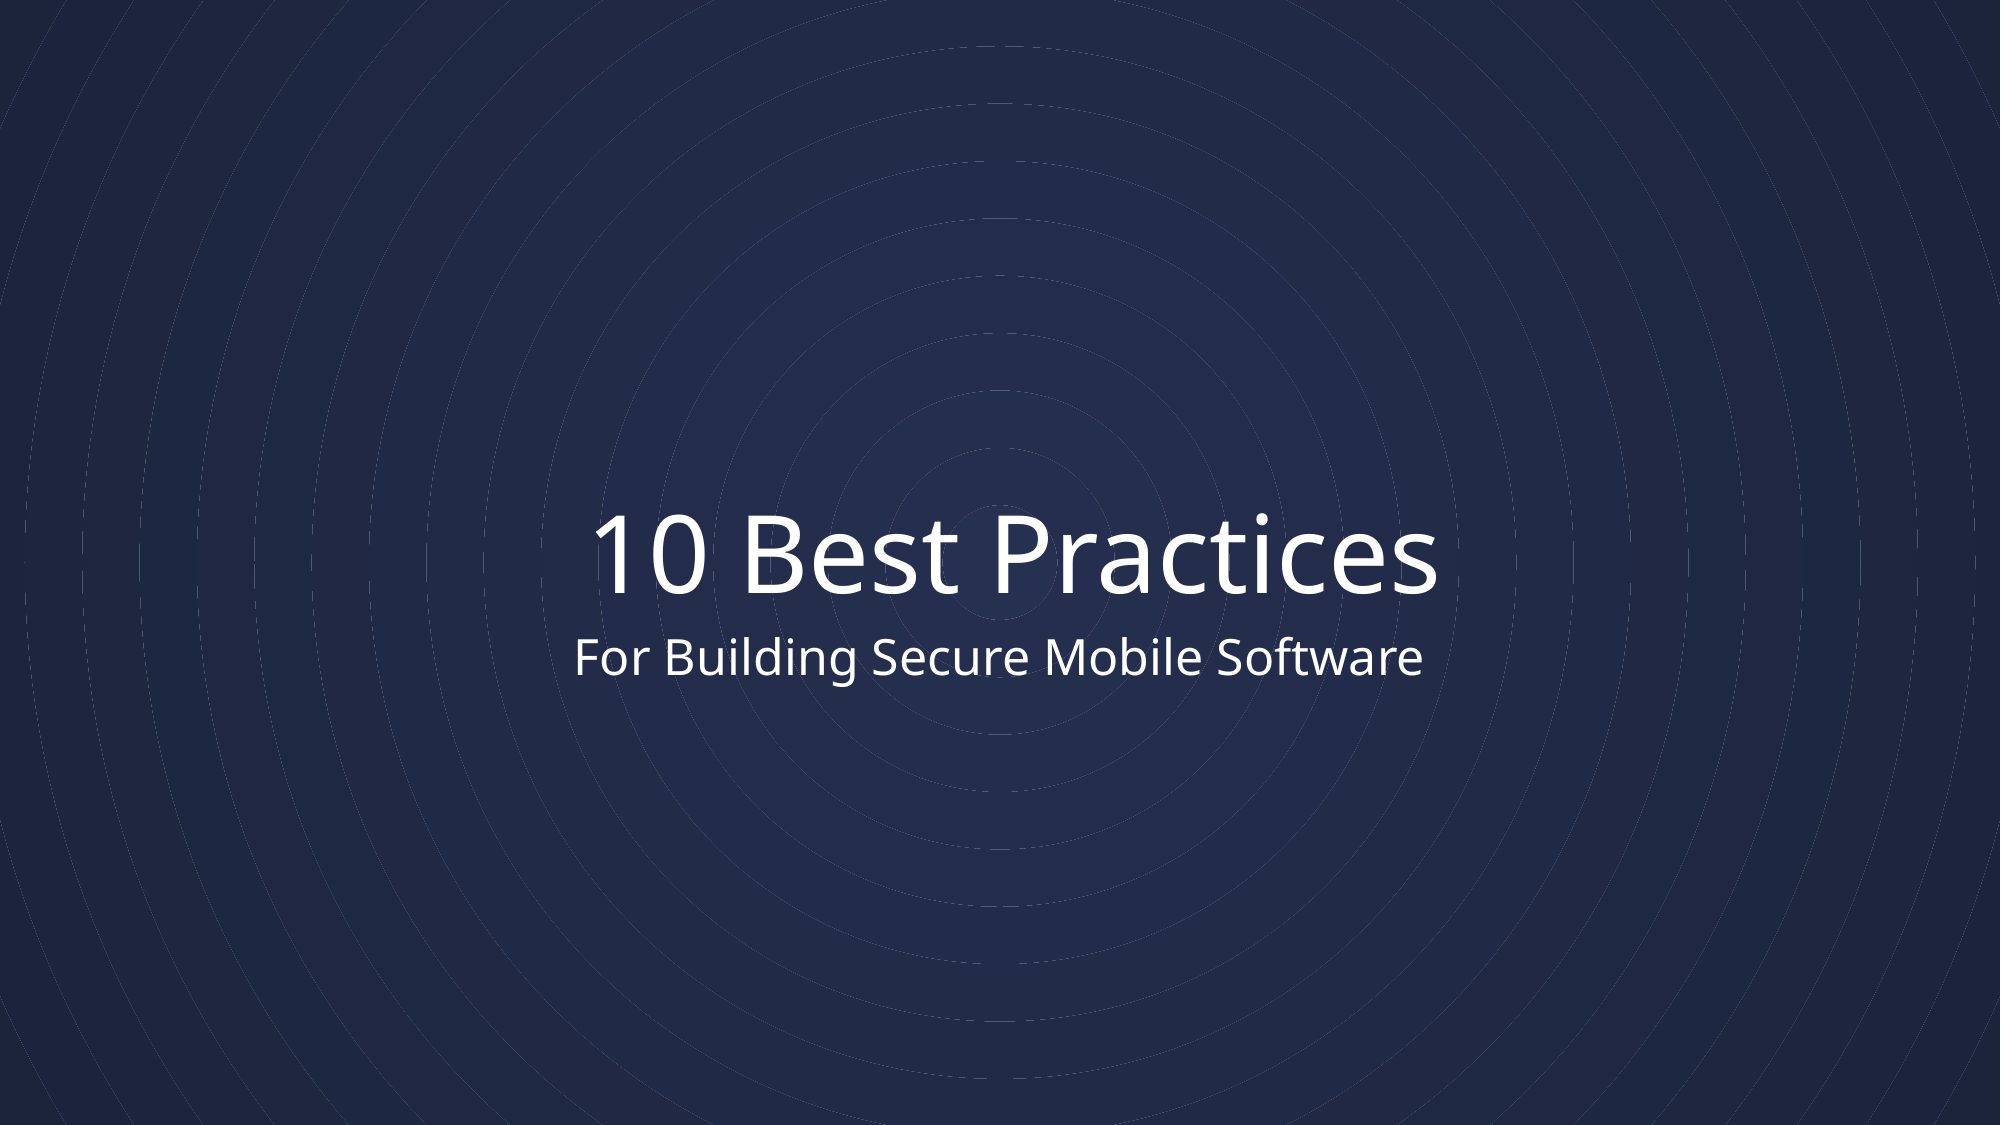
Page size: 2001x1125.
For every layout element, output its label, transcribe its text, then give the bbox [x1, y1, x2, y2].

list For Building Secure Mobile Software [249, 624, 1750, 813]
title 10 Best Practices [249, 187, 1750, 624]
